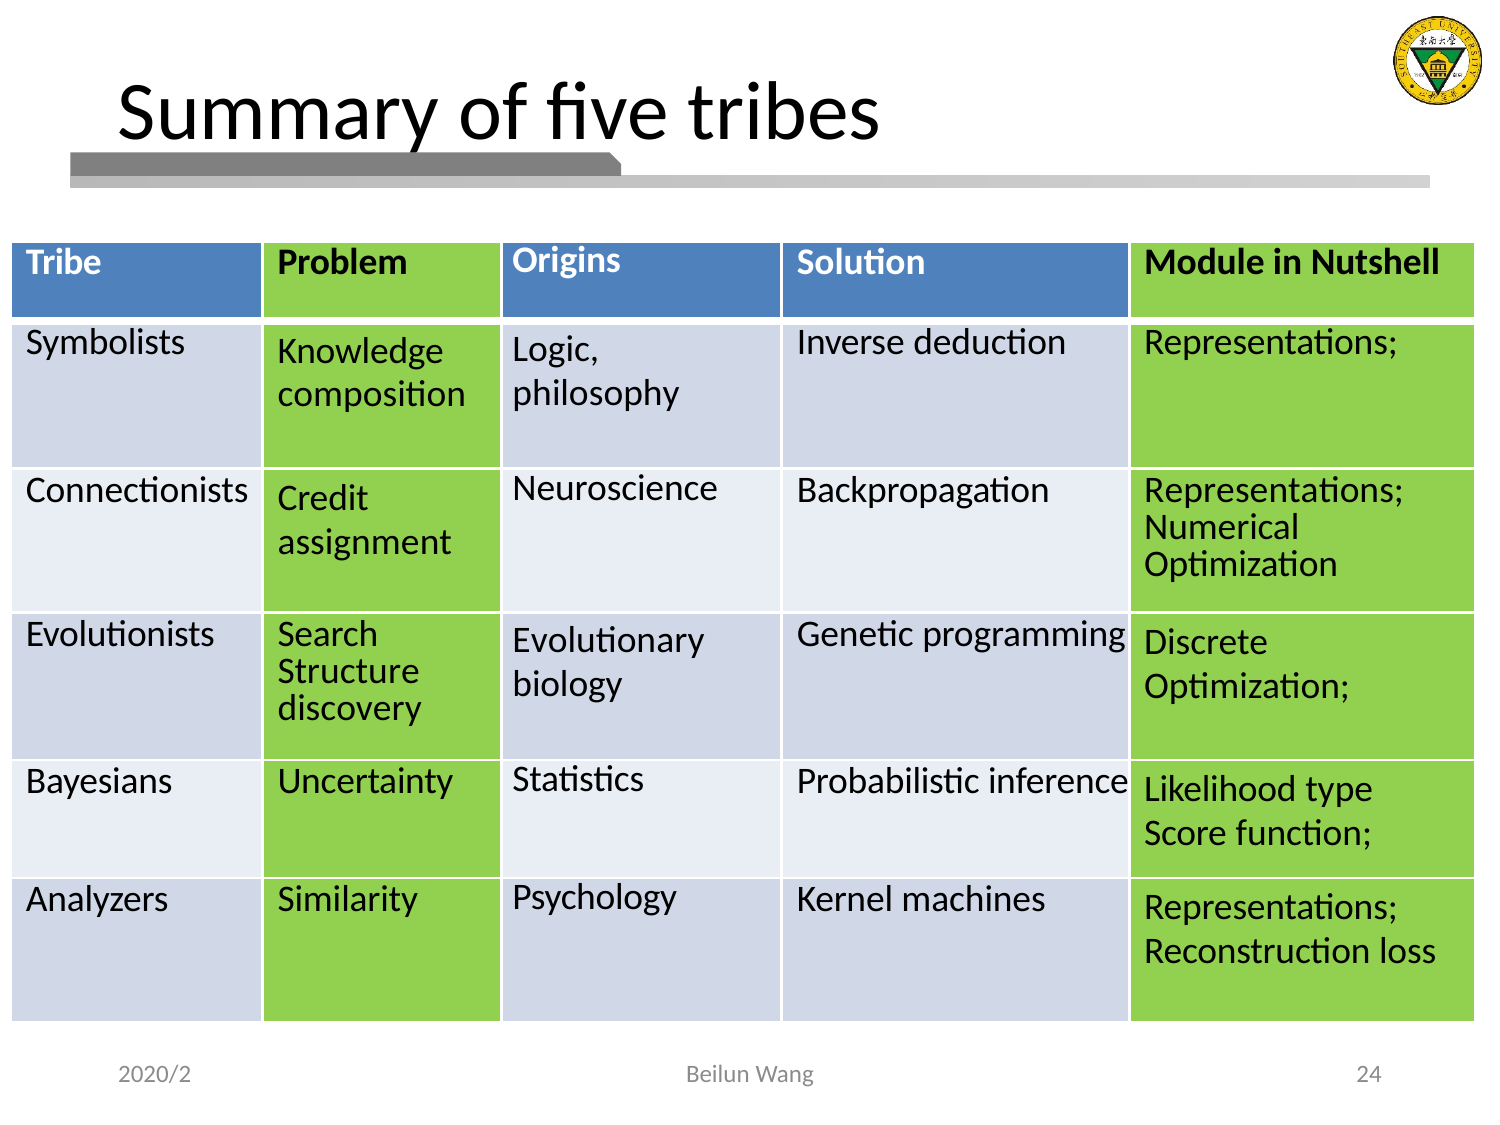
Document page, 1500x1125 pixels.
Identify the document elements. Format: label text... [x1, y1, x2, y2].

table_cell Discrete Optimization; [1131, 614, 1474, 759]
table_cell Similarity [264, 879, 500, 1021]
table_header Solution [783, 243, 1128, 317]
table_cell Neuroscience [503, 470, 780, 611]
table_header Origins [503, 243, 780, 317]
title Summary of five tribes [103, 59, 1361, 156]
table_cell Symbolists [12, 325, 261, 467]
table_cell Uncertainty [264, 761, 500, 877]
table_cell Likelihood type Score function; [1131, 761, 1474, 877]
table_cell Representations; [1131, 325, 1474, 467]
table_cell Analyzers [12, 879, 261, 1021]
table_header Module in Nutshell [1131, 243, 1474, 317]
footer Beilun Wang [496, 1042, 1004, 1103]
table_cell Bayesians [12, 761, 261, 877]
table_cell Credit assignment [264, 470, 500, 611]
table_cell Representations; Numerical Optimization [1131, 470, 1474, 611]
table_cell Representations; Reconstruction loss [1131, 879, 1474, 1021]
table_cell Evolutionary biology [503, 614, 780, 759]
table_cell Connectionists [12, 470, 261, 611]
table_cell Logic, philosophy [503, 325, 780, 467]
slide_number 2020/2 [103, 1042, 441, 1103]
table_cell Backpropagation [783, 470, 1128, 611]
table_cell Inverse deduction [783, 325, 1128, 467]
table_cell Psychology [503, 879, 780, 1021]
picture [1393, 16, 1482, 105]
table_cell Statistics [503, 761, 780, 877]
table_cell Probabilistic inference [783, 761, 1128, 877]
table_cell Genetic programming [783, 614, 1128, 759]
table_header Tribe [12, 243, 261, 317]
table_cell Kernel machines [783, 879, 1128, 1021]
slide_number 24 [1059, 1042, 1397, 1103]
table_cell Search Structure discovery [264, 614, 500, 759]
table_header Problem [264, 243, 500, 317]
table_cell Knowledge composition [264, 325, 500, 467]
table_cell Evolutionists [12, 614, 261, 759]
